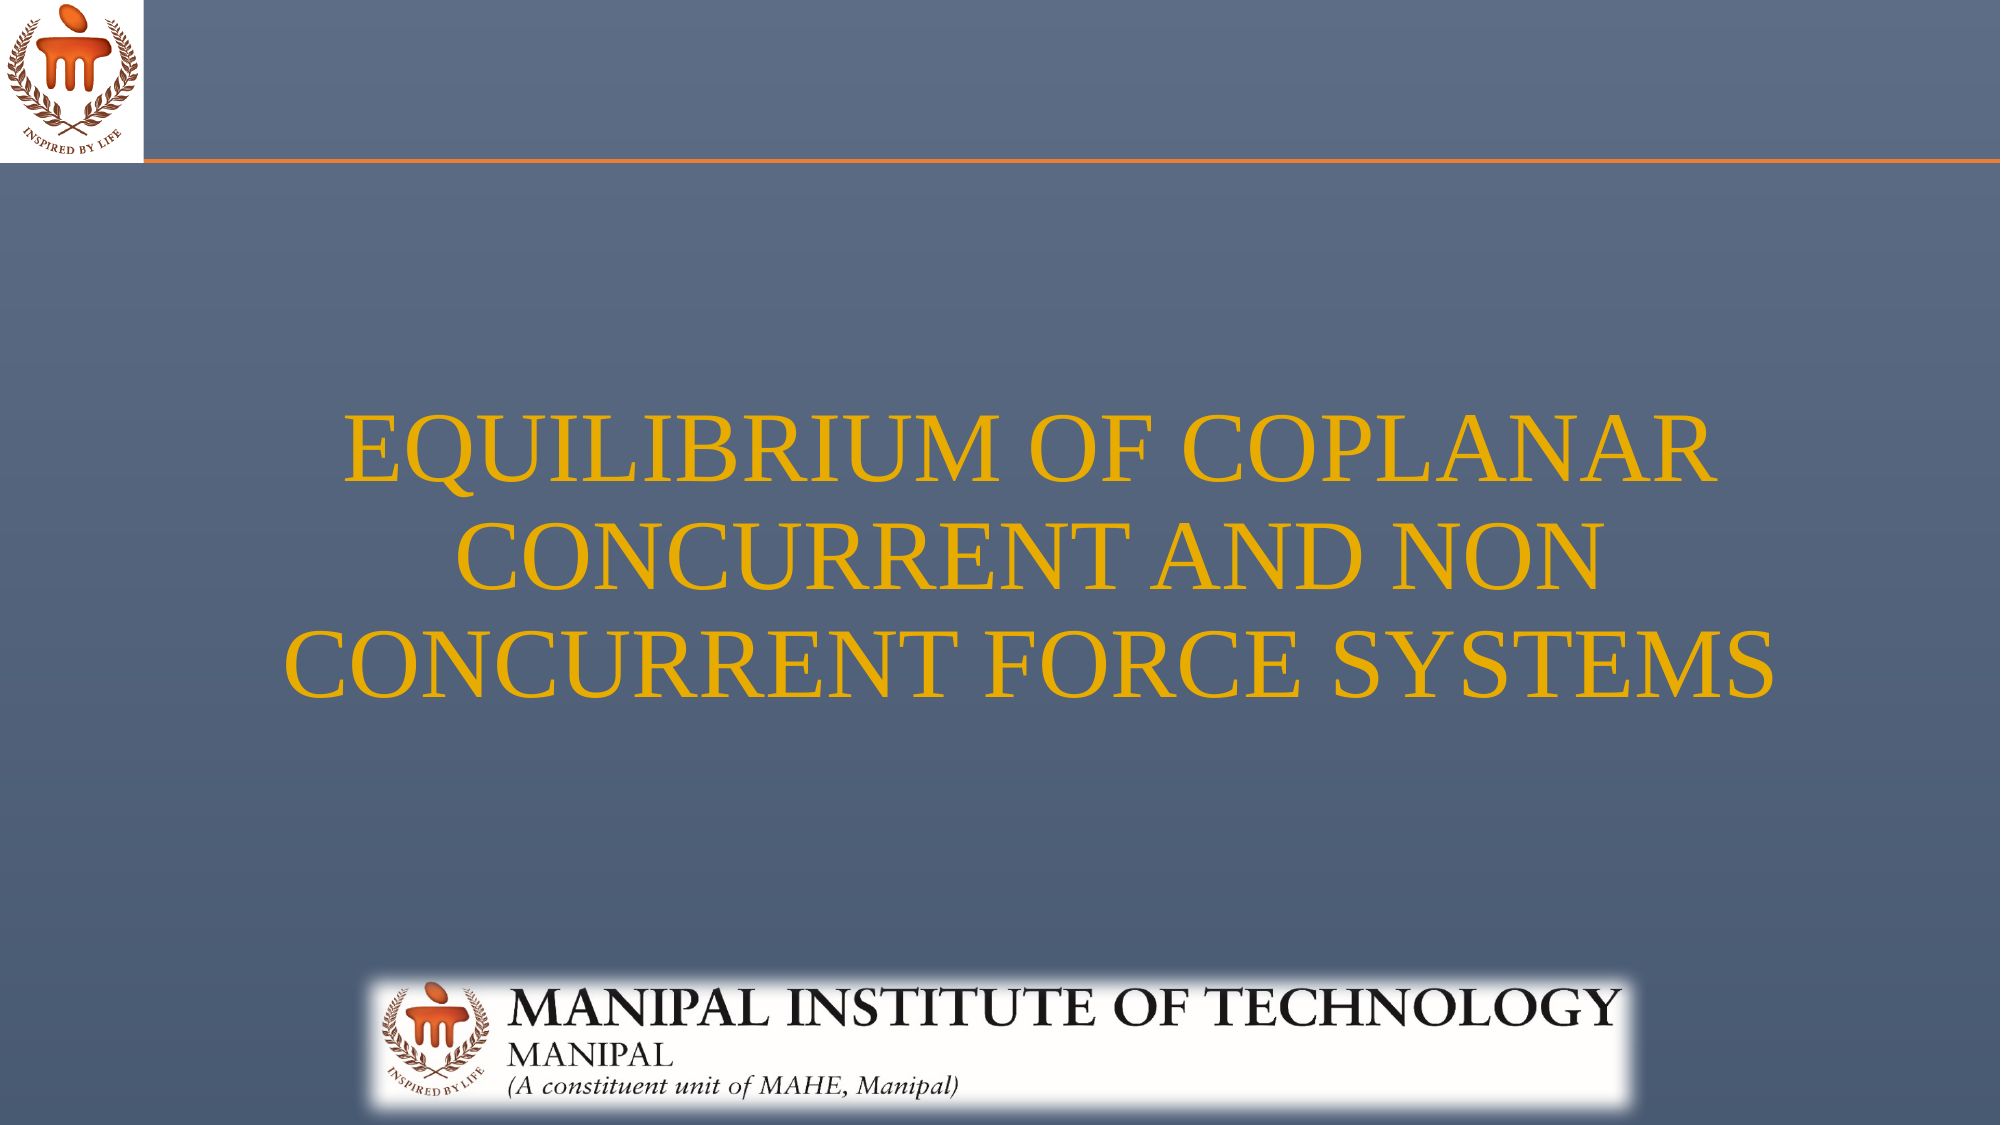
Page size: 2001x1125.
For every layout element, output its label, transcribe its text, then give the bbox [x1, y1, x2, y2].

title EQUILIBRIUM OF COPLANAR CONCURRENT AND NON CONCURRENT FORCE SYSTEMS [225, 387, 1838, 543]
picture [377, 988, 1624, 1103]
